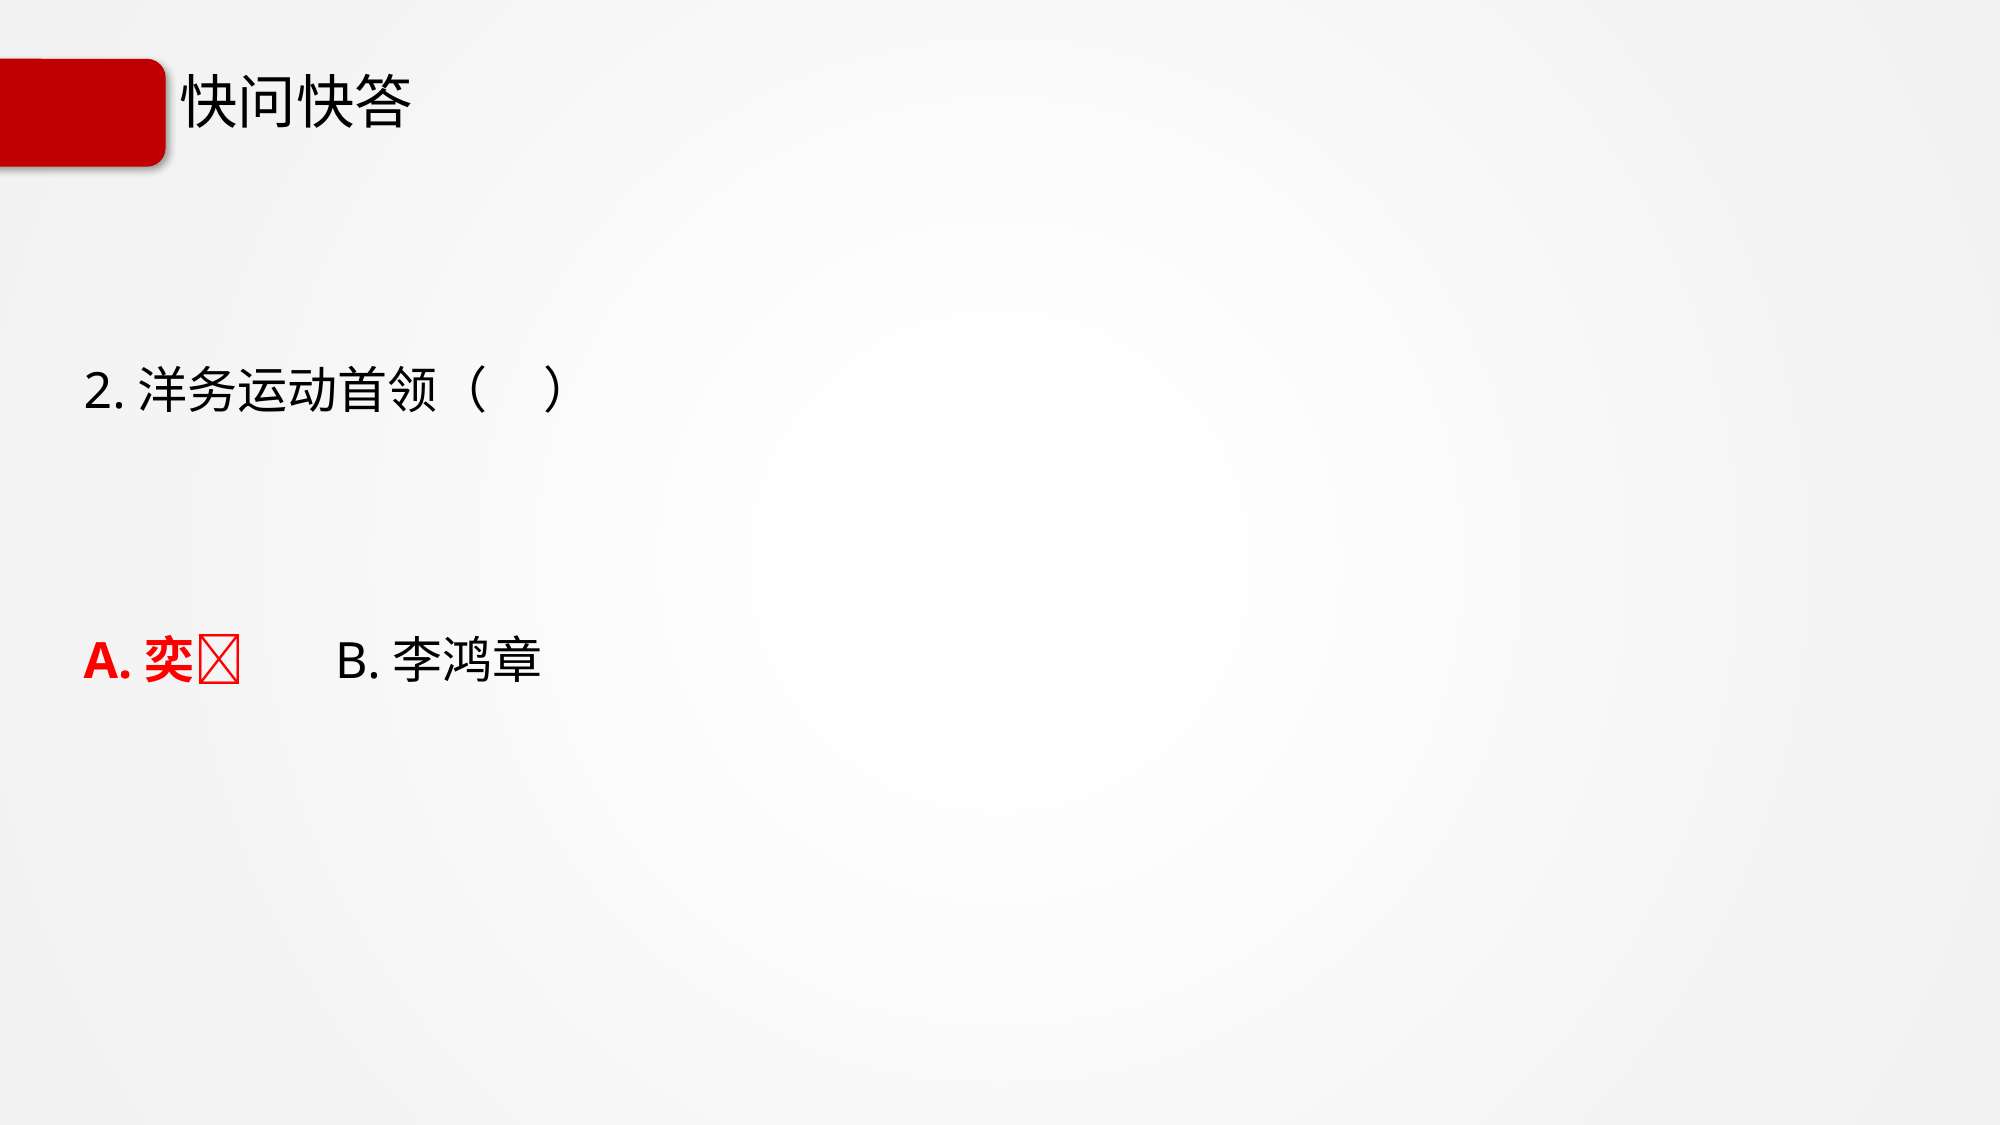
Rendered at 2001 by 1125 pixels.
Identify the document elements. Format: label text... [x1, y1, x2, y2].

list 2.洋务运动首领（ ） A.奕 B.李鸿章 [68, 320, 1738, 828]
title 快问快答 [164, 59, 1837, 150]
text_box [0, 58, 166, 167]
picture [0, 0, 2000, 1125]
